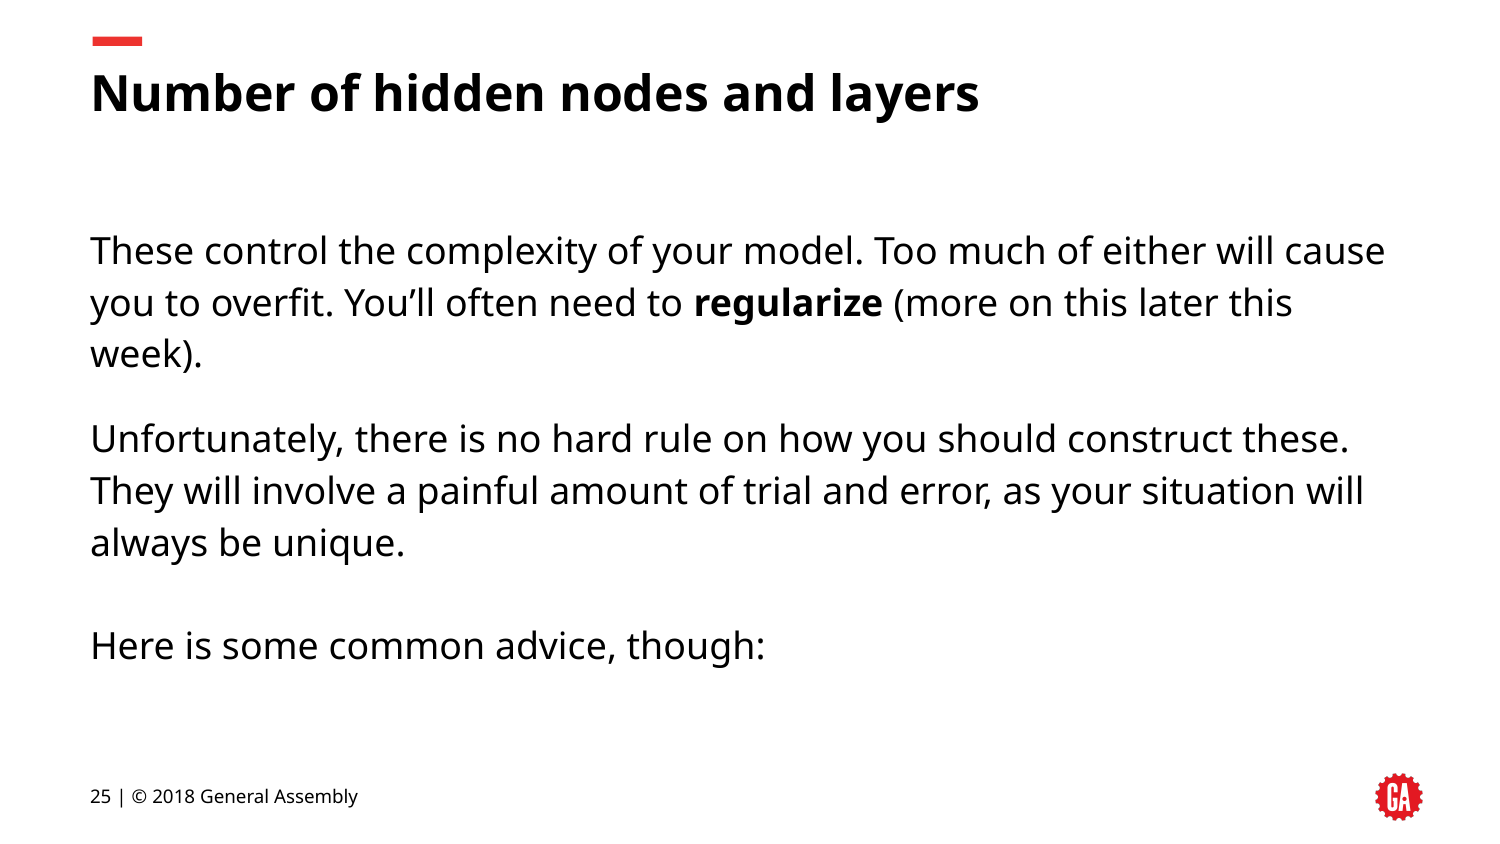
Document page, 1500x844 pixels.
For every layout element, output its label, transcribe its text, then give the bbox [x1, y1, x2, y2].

picture [1373, 771, 1425, 823]
list These control the complexity of your model. Too much of either will cause you to overfit. You’ll often need to regularize (more on this later this week). Unfortunately, there is no hard rule on how you should construct these. They will involve a painful amount of trial and error, as your situation will always be unique. Here is some common advice, though: [75, 205, 1424, 688]
title Number of hidden nodes and layers [75, 46, 1473, 140]
slide_number 25 | © 2018 General Assembly [75, 764, 545, 830]
